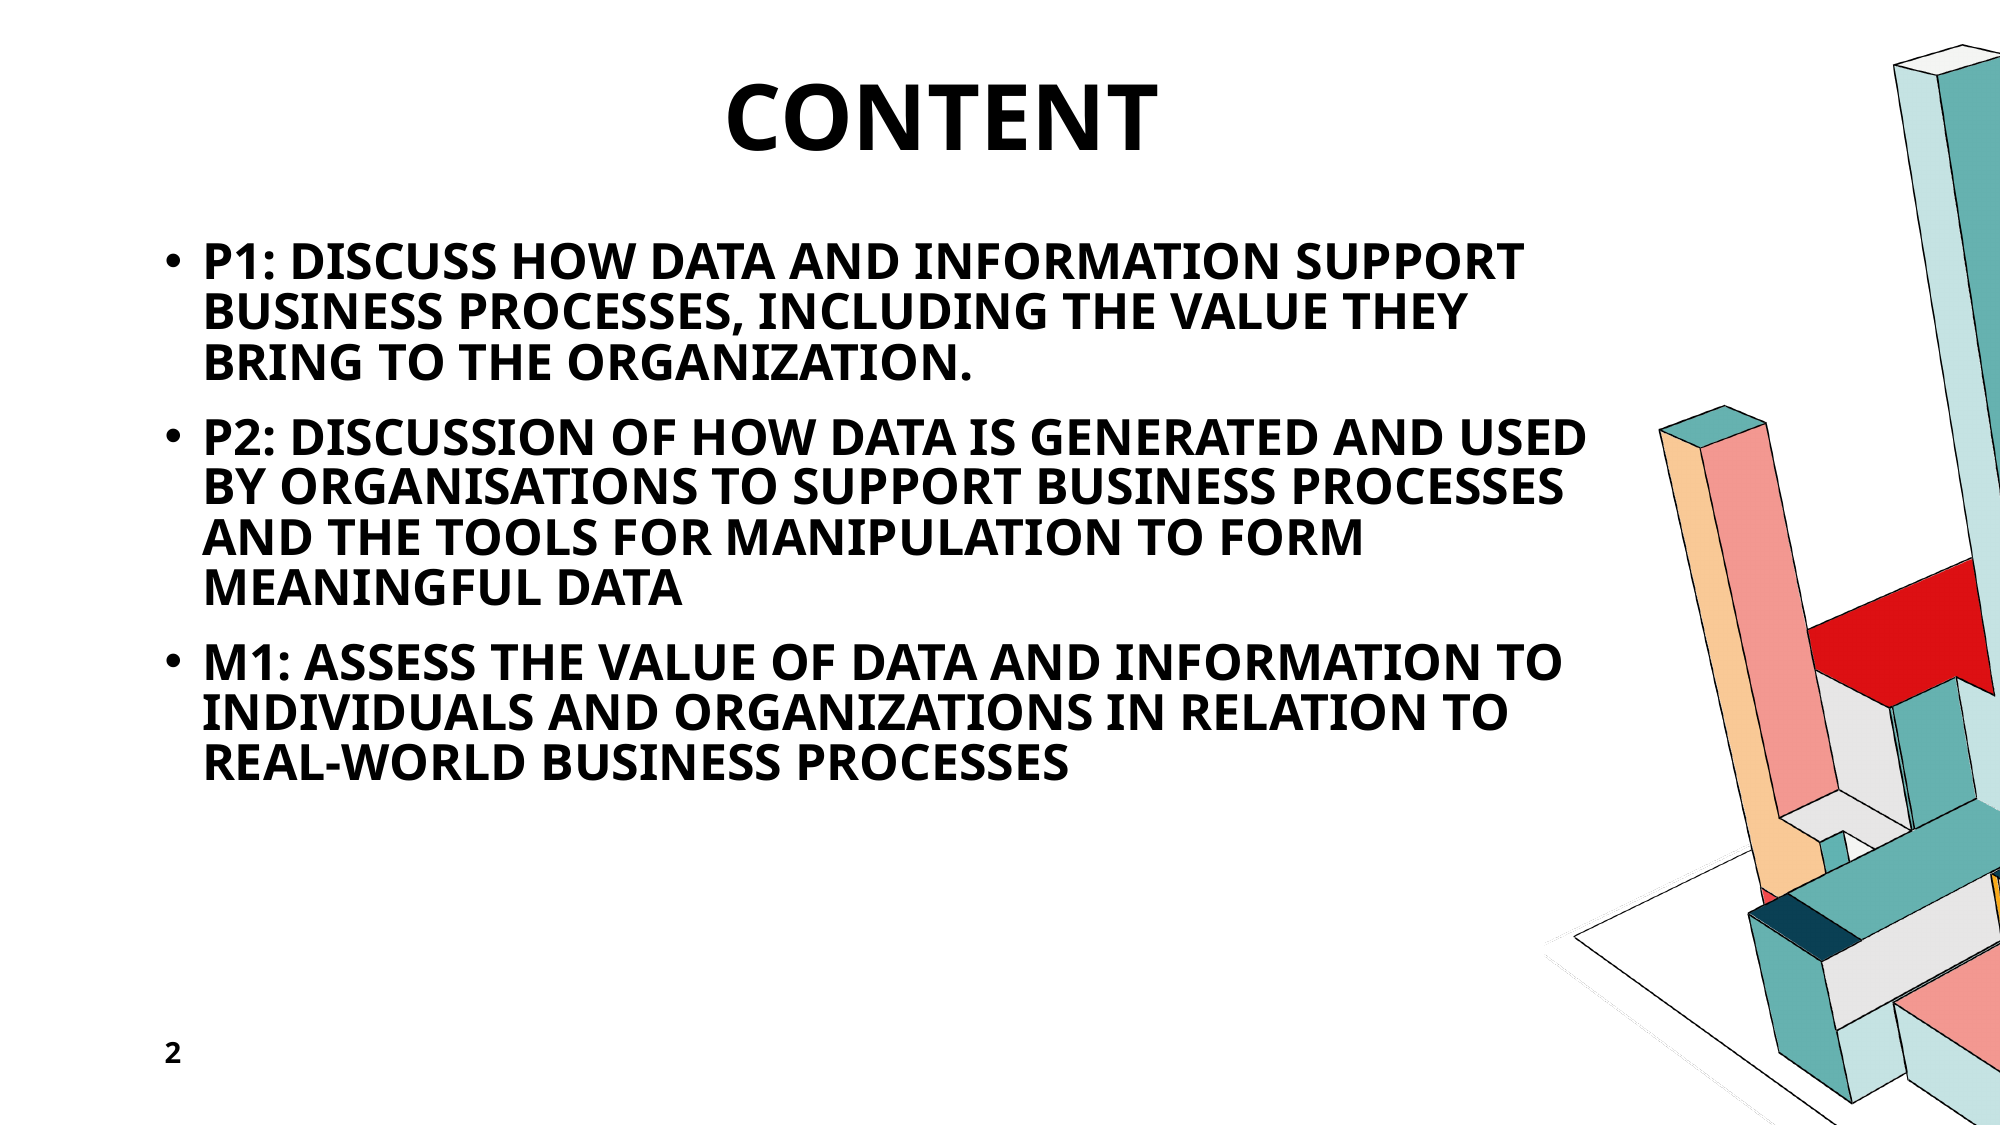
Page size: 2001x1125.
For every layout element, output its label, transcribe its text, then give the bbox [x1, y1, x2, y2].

slide_number 2 [149, 1024, 588, 1085]
list P1: DISCUSS HOW DATA AND INFORMATION SUPPORT BUSINESS PROCESSES, INCLUDING THE VALUE THEY BRING TO THE ORGANIZATION. P2: DISCUSSION OF HOW DATA IS GENERATED AND USED BY ORGANISATIONS TO SUPPORT BUSINESS PROCESSES AND THE TOOLS FOR MANIPULATION TO FORM MEANINGFUL DATA M1: ASSESS THE VALUE OF DATA AND INFORMATION TO INDIVIDUALS AND ORGANIZATIONS IN RELATION TO REAL-WORLD BUSINESS PROCESSES [149, 232, 1612, 844]
title Content [268, 51, 1630, 178]
picture [1544, 43, 2000, 1125]
